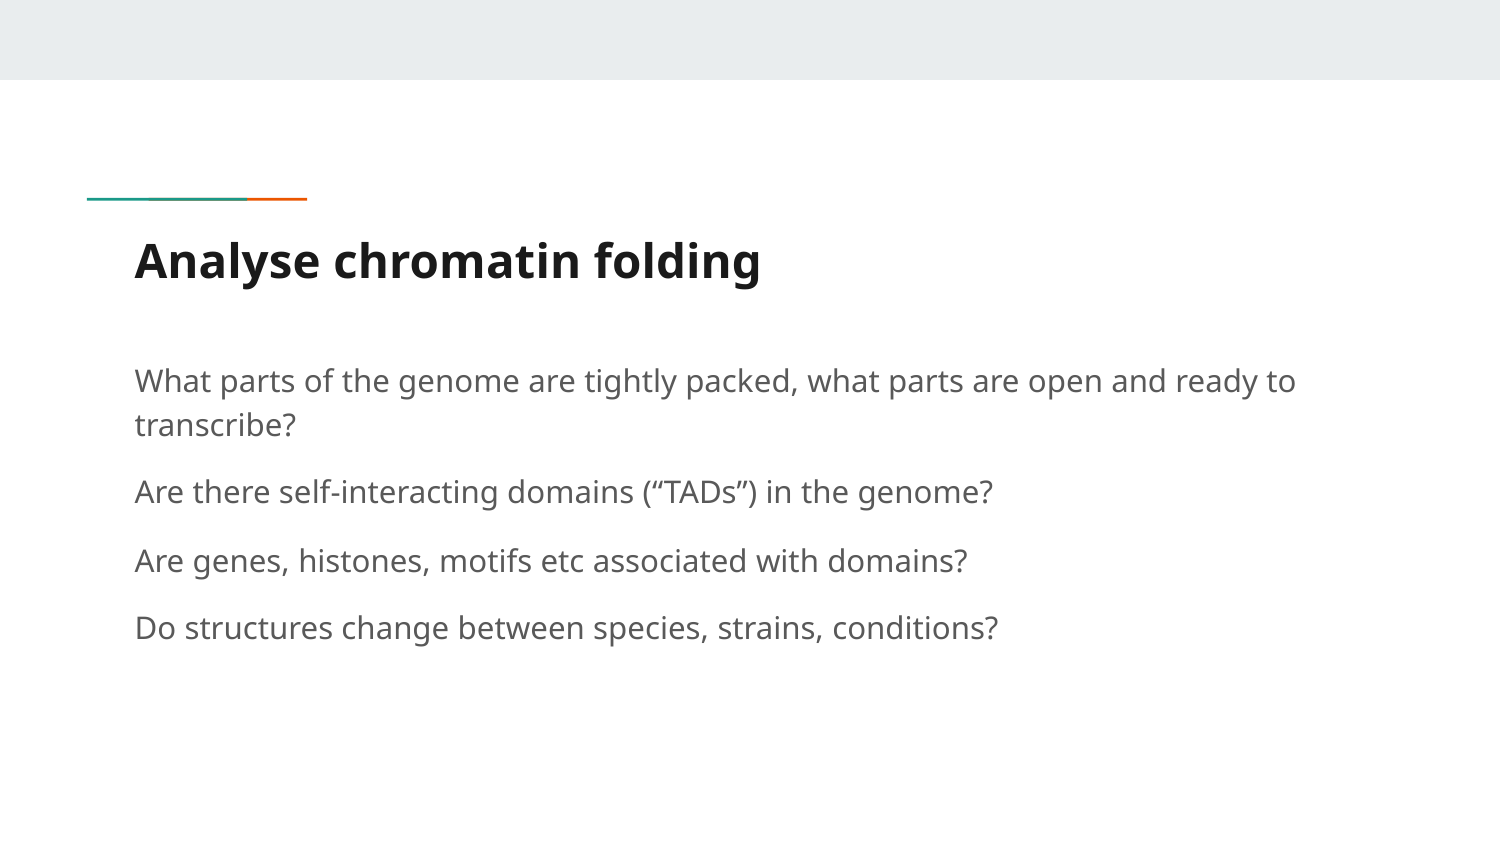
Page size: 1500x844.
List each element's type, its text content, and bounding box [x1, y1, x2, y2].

list What parts of the genome are tightly packed, what parts are open and ready to transcribe? Are there self-interacting domains (“TADs”) in the genome? Are genes, histones, motifs etc associated with domains? Do structures change between species, strains, conditions? [119, 341, 1381, 712]
title Analyse chromatin folding [119, 216, 1381, 305]
